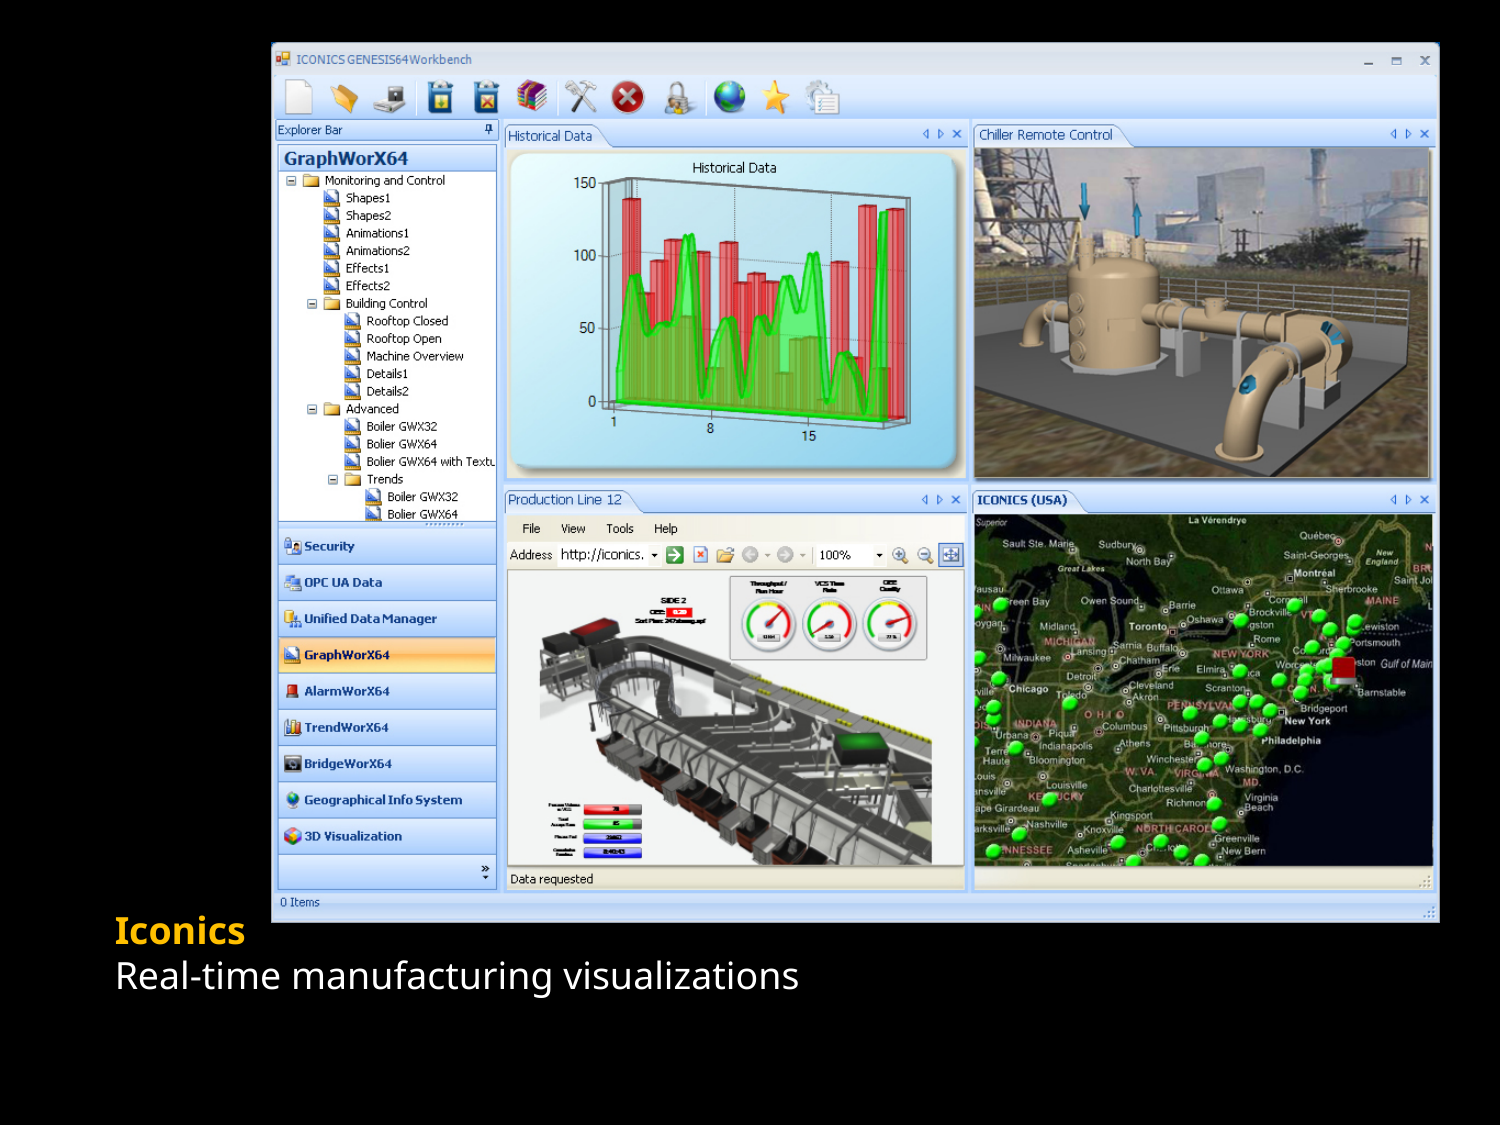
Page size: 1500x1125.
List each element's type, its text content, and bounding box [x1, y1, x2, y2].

picture [270, 42, 1440, 923]
text_box Iconics Real-time manufacturing visualizations [99, 899, 1413, 1005]
